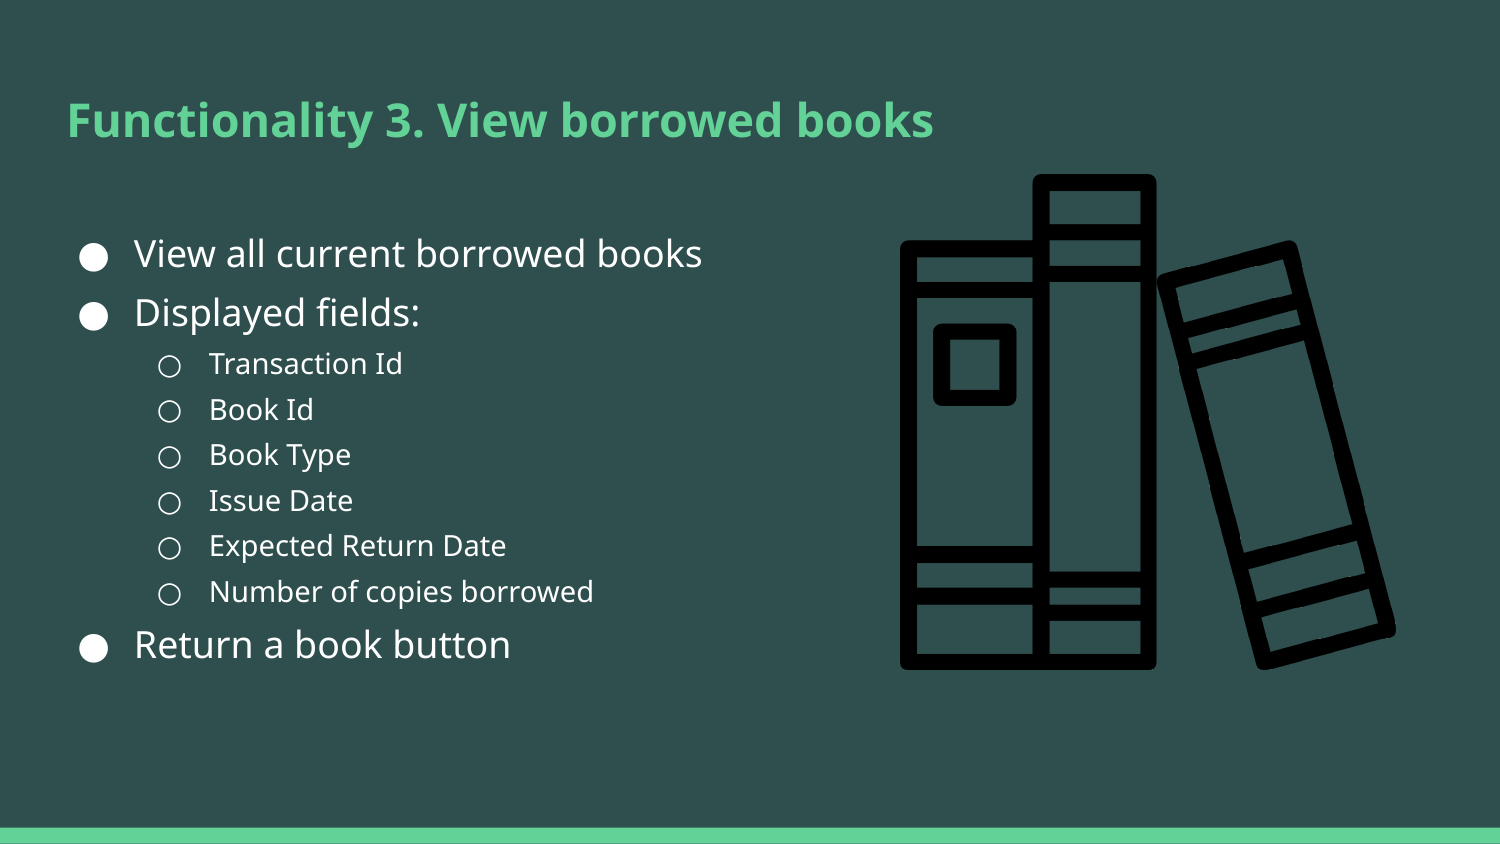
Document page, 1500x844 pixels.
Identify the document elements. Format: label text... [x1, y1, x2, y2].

title Functionality 3. View borrowed books [51, 72, 1449, 167]
list View all current borrowed books Displayed fields: Transaction Id Book Id Book Type Issue Date Expected Return Date Number of copies borrowed Return a book button [43, 204, 743, 766]
picture [900, 174, 1397, 670]
